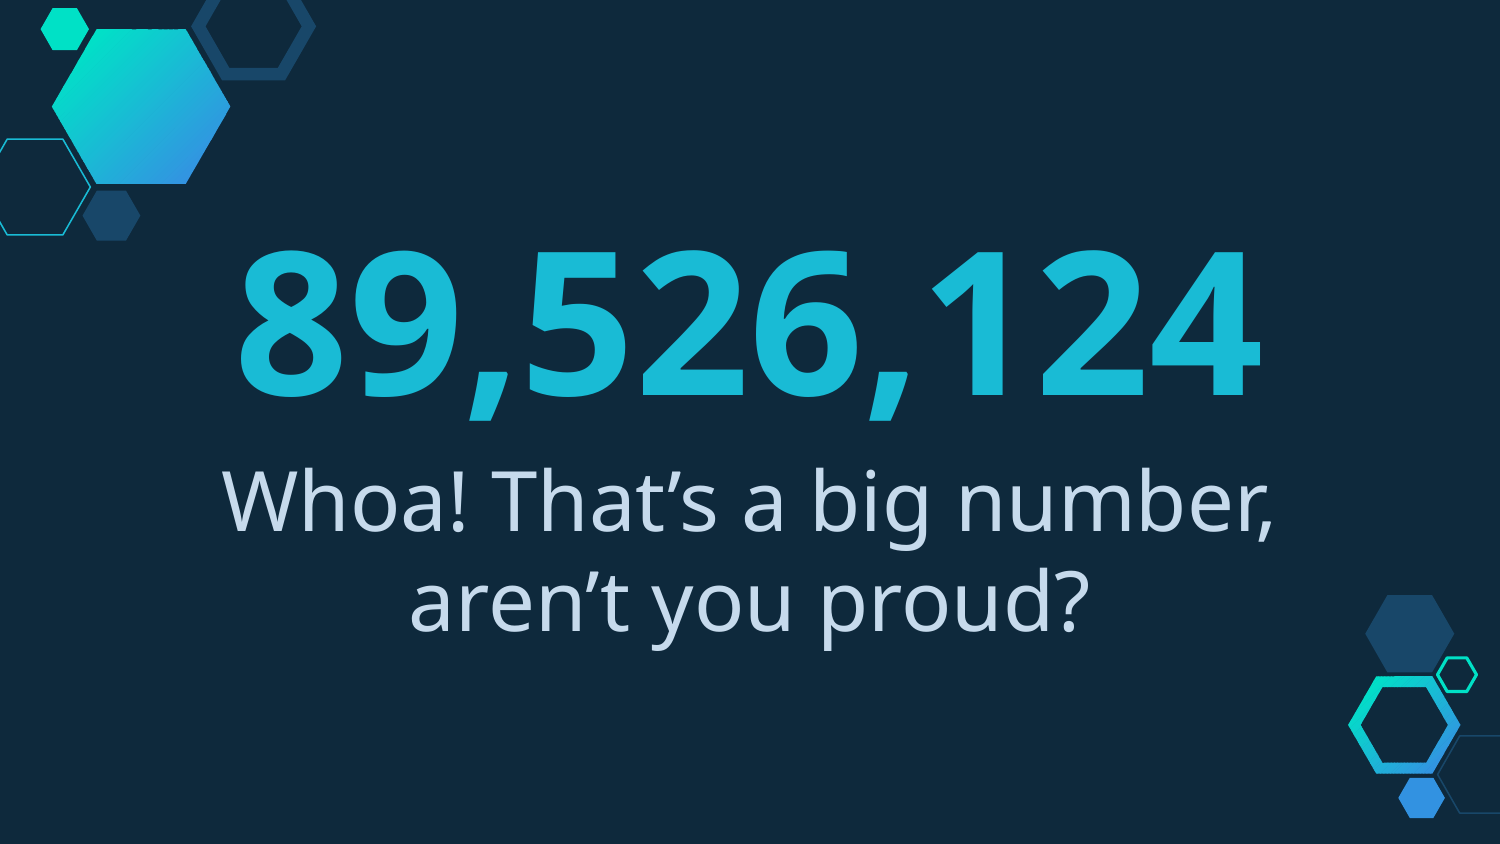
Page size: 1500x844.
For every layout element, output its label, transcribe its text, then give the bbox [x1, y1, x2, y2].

title 89,526,124 Whoa! That’s a big number, aren’t you proud? [112, 0, 1388, 844]
